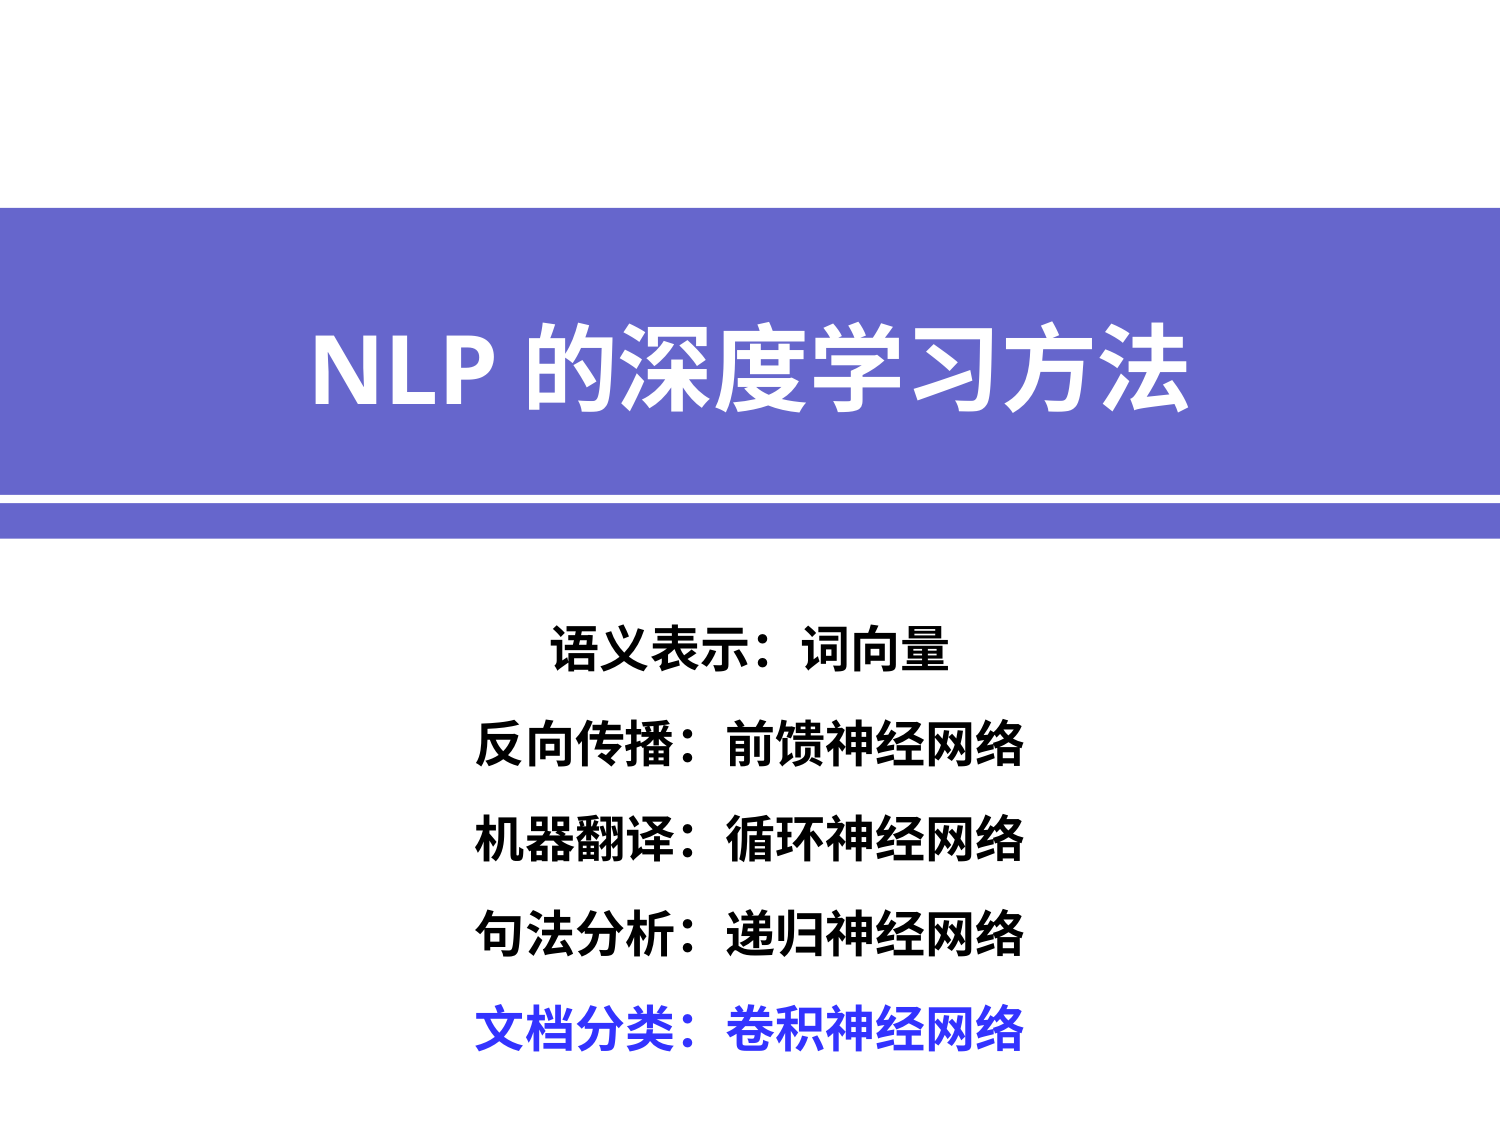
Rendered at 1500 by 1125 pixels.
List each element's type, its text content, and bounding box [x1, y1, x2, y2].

subtitle 语义表示：词向量 反向传播：前馈神经网络 机器翻译：循环神经网络 句法分析：递归神经网络 文档分类：卷积神经网络 [206, 609, 1294, 885]
title NLP的深度学习方法 [87, 234, 1413, 499]
